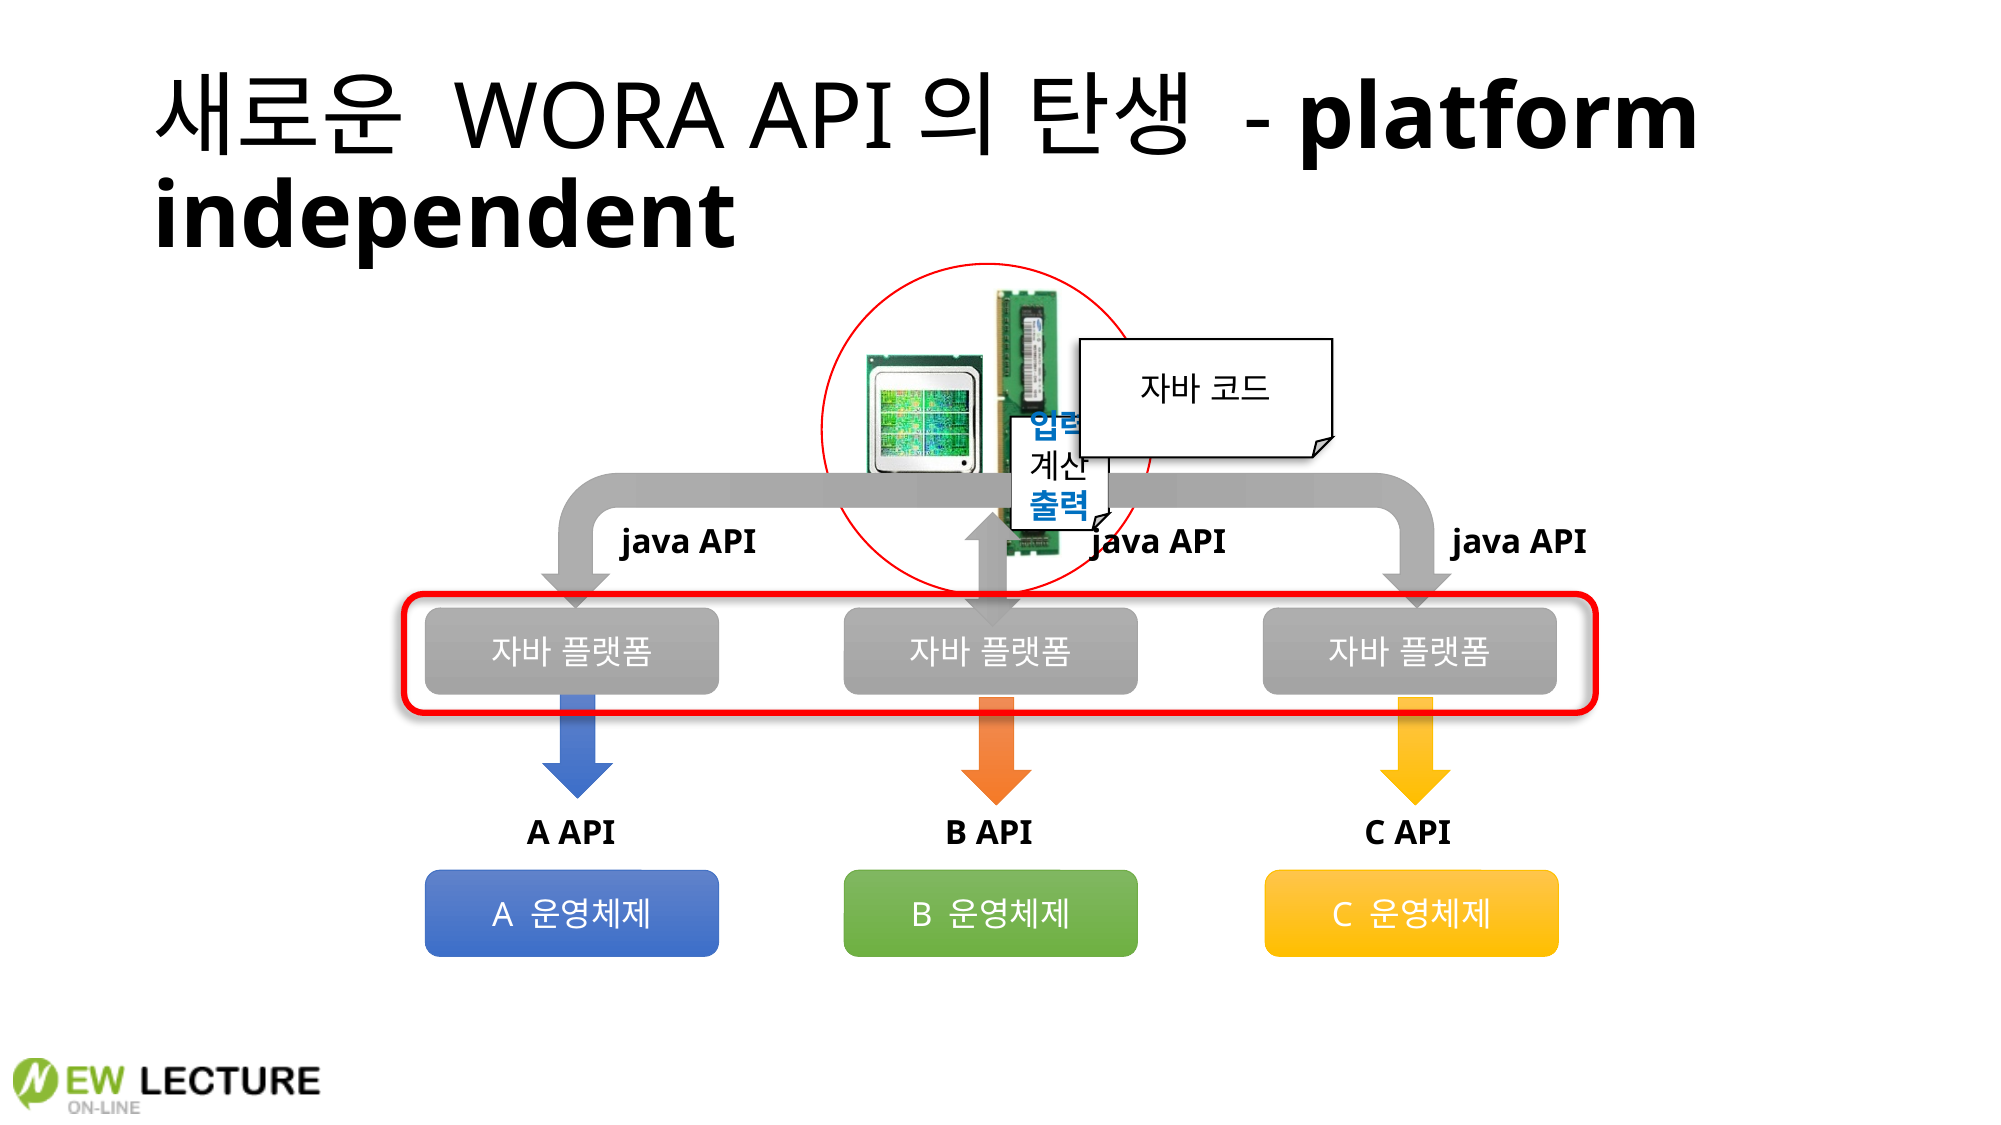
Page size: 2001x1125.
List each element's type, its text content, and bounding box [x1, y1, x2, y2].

text_box 자바 코드 [1153, 338, 1336, 459]
text_box B 운영체제 [843, 869, 1138, 957]
text_box java API [1153, 512, 1242, 568]
text_box java API [606, 512, 772, 568]
text_box 자바 플랫폼 [424, 607, 720, 695]
title 새로운 WORA API의 탄생 - platform independent [137, 59, 1863, 278]
text_box A API [512, 803, 631, 859]
text_box C API [1349, 803, 1467, 859]
picture [13, 1058, 323, 1114]
text_box B API [930, 803, 1048, 859]
text_box [1153, 472, 1452, 591]
text_box java API [1437, 512, 1602, 568]
text_box [542, 724, 614, 799]
text_box [402, 592, 1597, 714]
text_box [540, 472, 821, 591]
text_box C 운영체제 [1264, 869, 1559, 957]
text_box A 운영체제 [424, 869, 720, 957]
text_box [960, 724, 1032, 803]
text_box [821, 263, 1153, 596]
text_box [1379, 724, 1452, 803]
